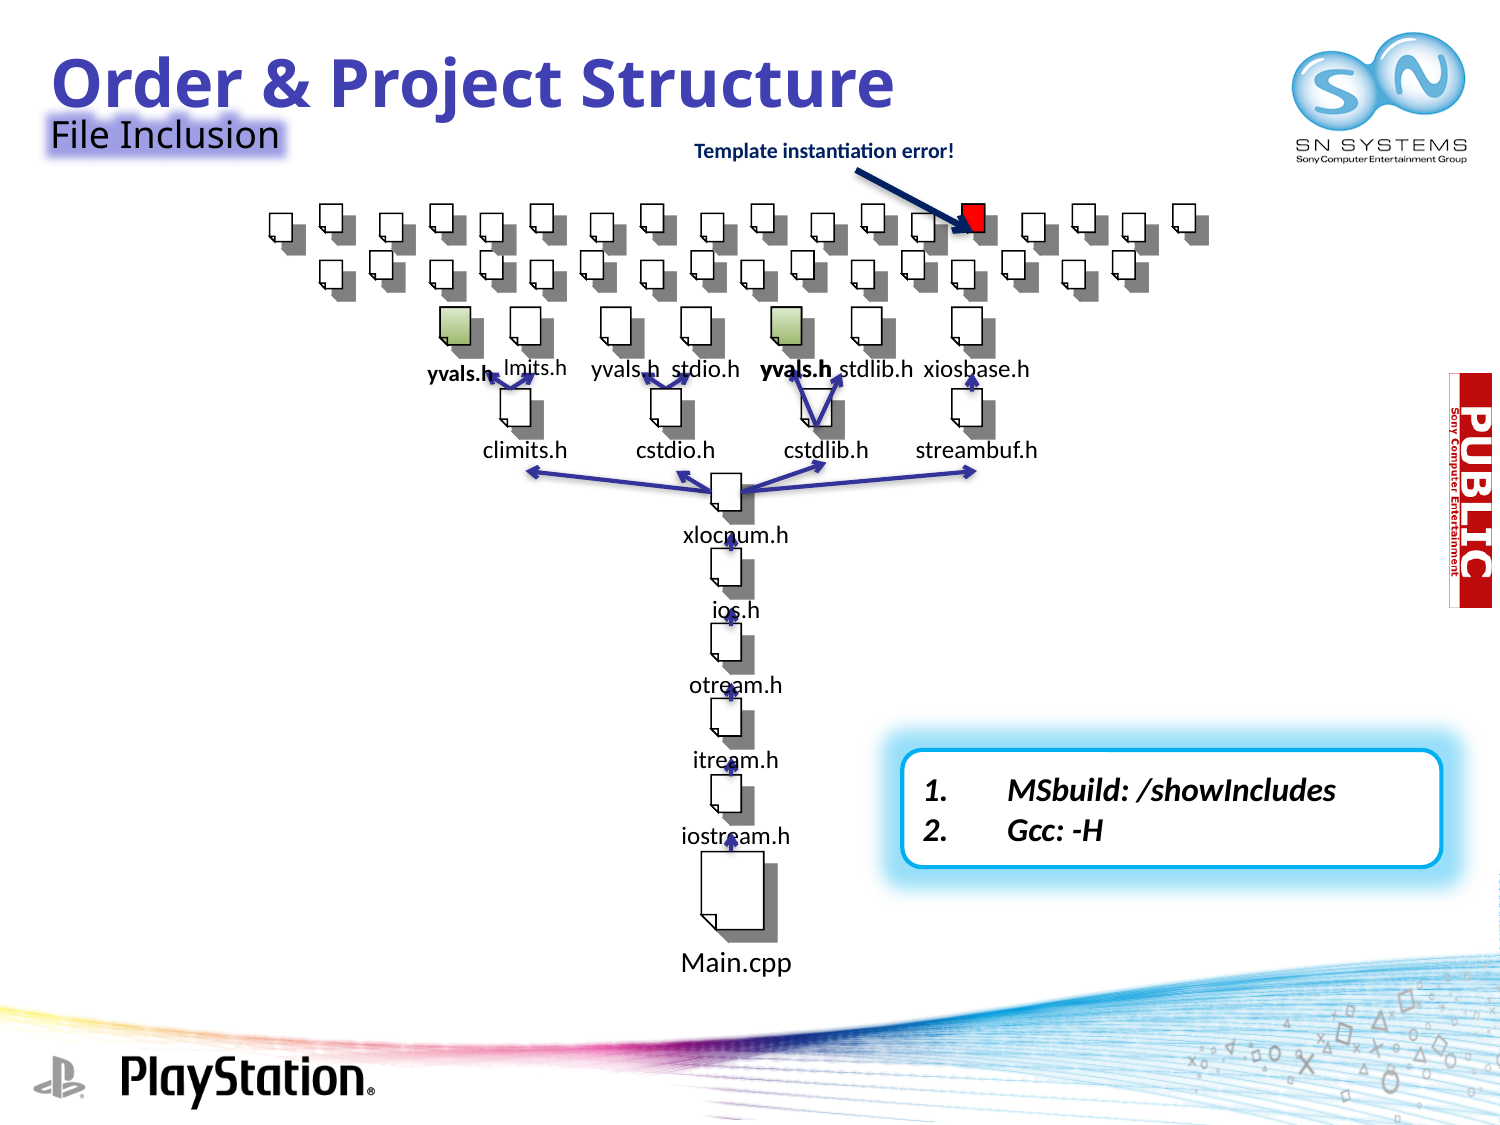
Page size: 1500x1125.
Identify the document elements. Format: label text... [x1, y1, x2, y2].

text_box File Inclusion [35, 103, 868, 164]
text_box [615, 402, 735, 461]
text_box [650, 789, 822, 858]
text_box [679, 128, 1033, 233]
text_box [650, 565, 822, 632]
text_box MSbuild: /showIncludes Gcc: -H [900, 747, 1444, 870]
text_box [439, 402, 611, 472]
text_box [891, 306, 1063, 391]
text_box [269, 203, 1196, 242]
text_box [660, 867, 812, 987]
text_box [918, 397, 1063, 472]
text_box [650, 714, 822, 782]
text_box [374, 306, 882, 395]
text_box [319, 250, 1136, 289]
text_box Order & Project Structure [35, 33, 1172, 128]
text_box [525, 462, 978, 557]
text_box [650, 639, 822, 707]
picture [0, 0, 1500, 1125]
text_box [740, 367, 913, 472]
